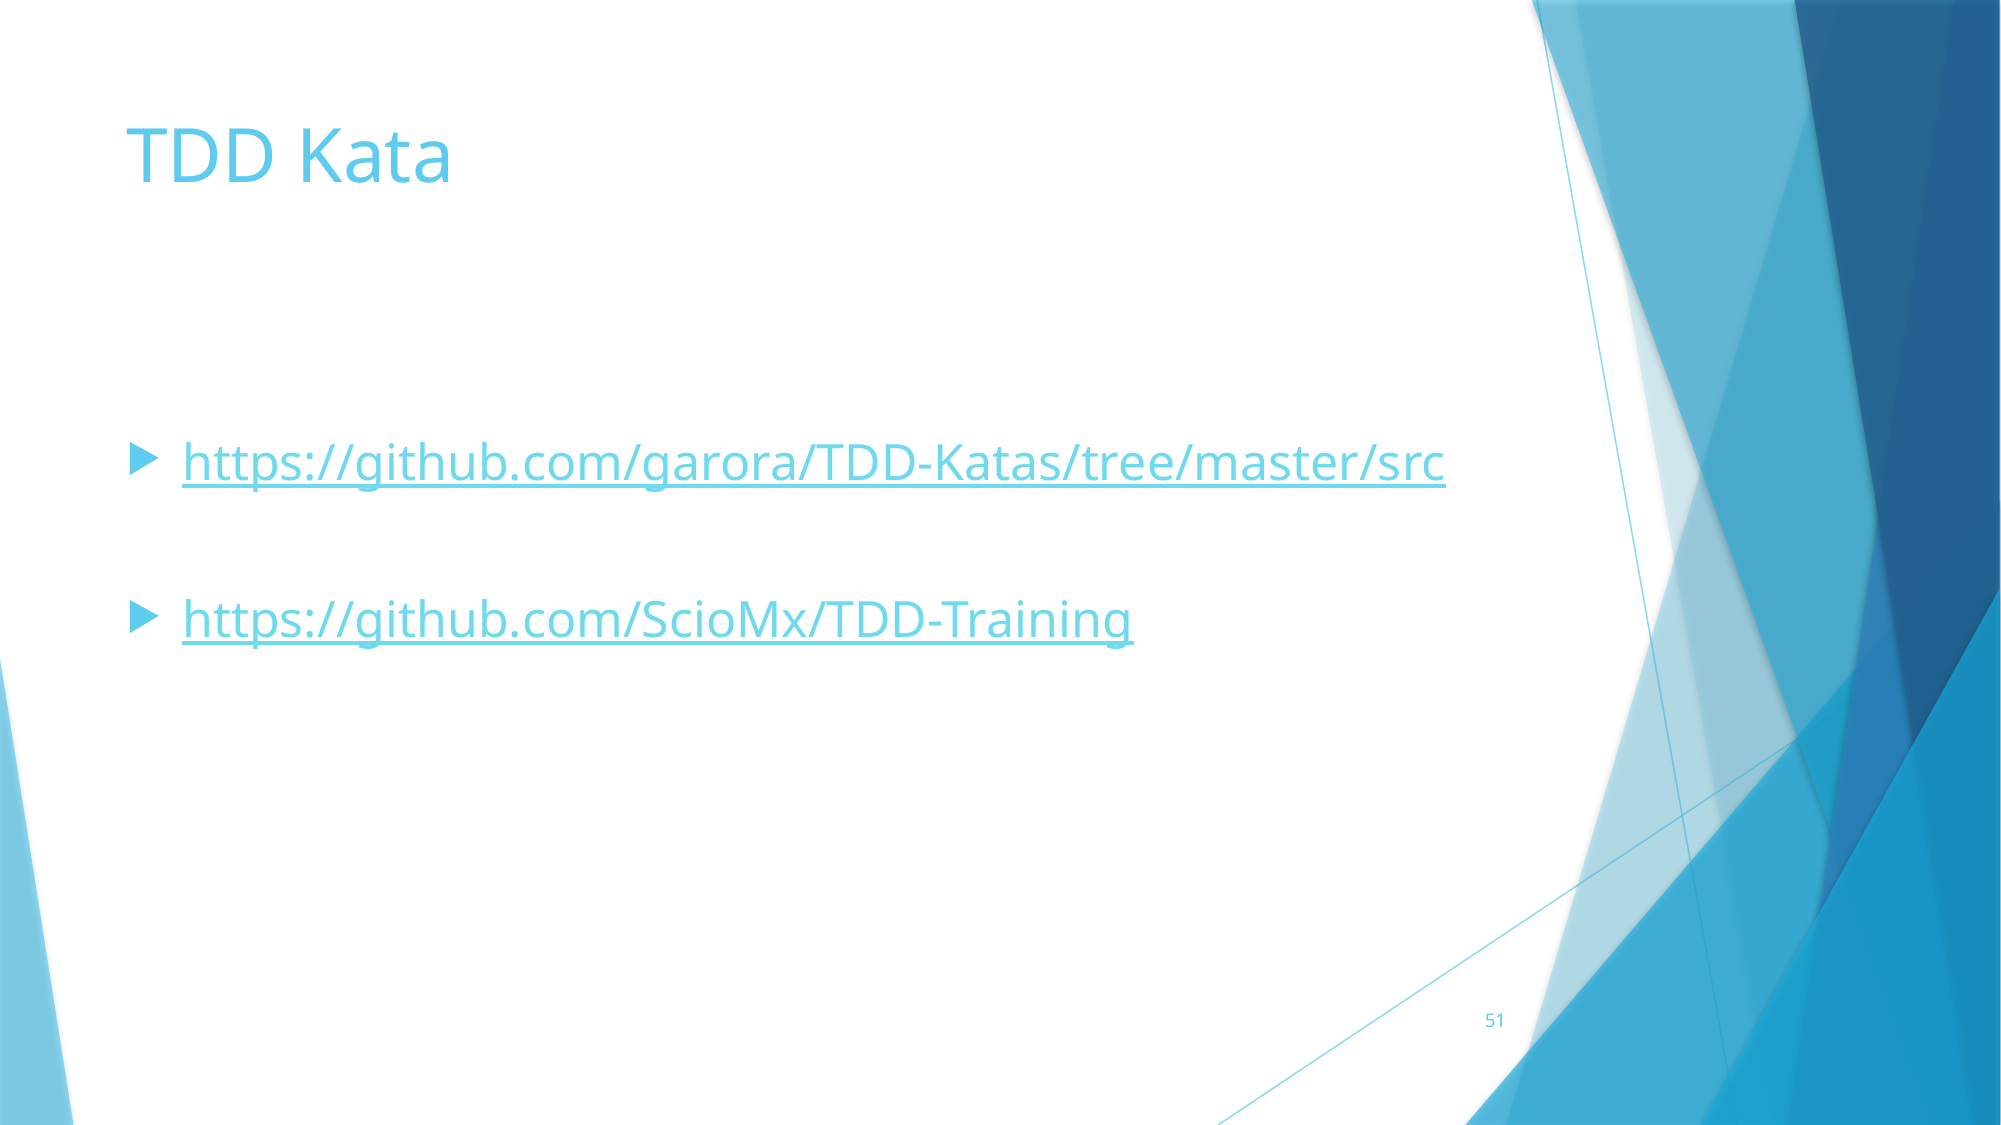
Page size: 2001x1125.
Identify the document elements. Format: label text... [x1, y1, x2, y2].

title TDD Kata [111, 99, 1522, 317]
slide_number 51 [1409, 991, 1522, 1051]
list https://github.com/garora/TDD-Katas/tree/master/src https://github.com/ScioMx/TDD-Training [111, 354, 1522, 992]
